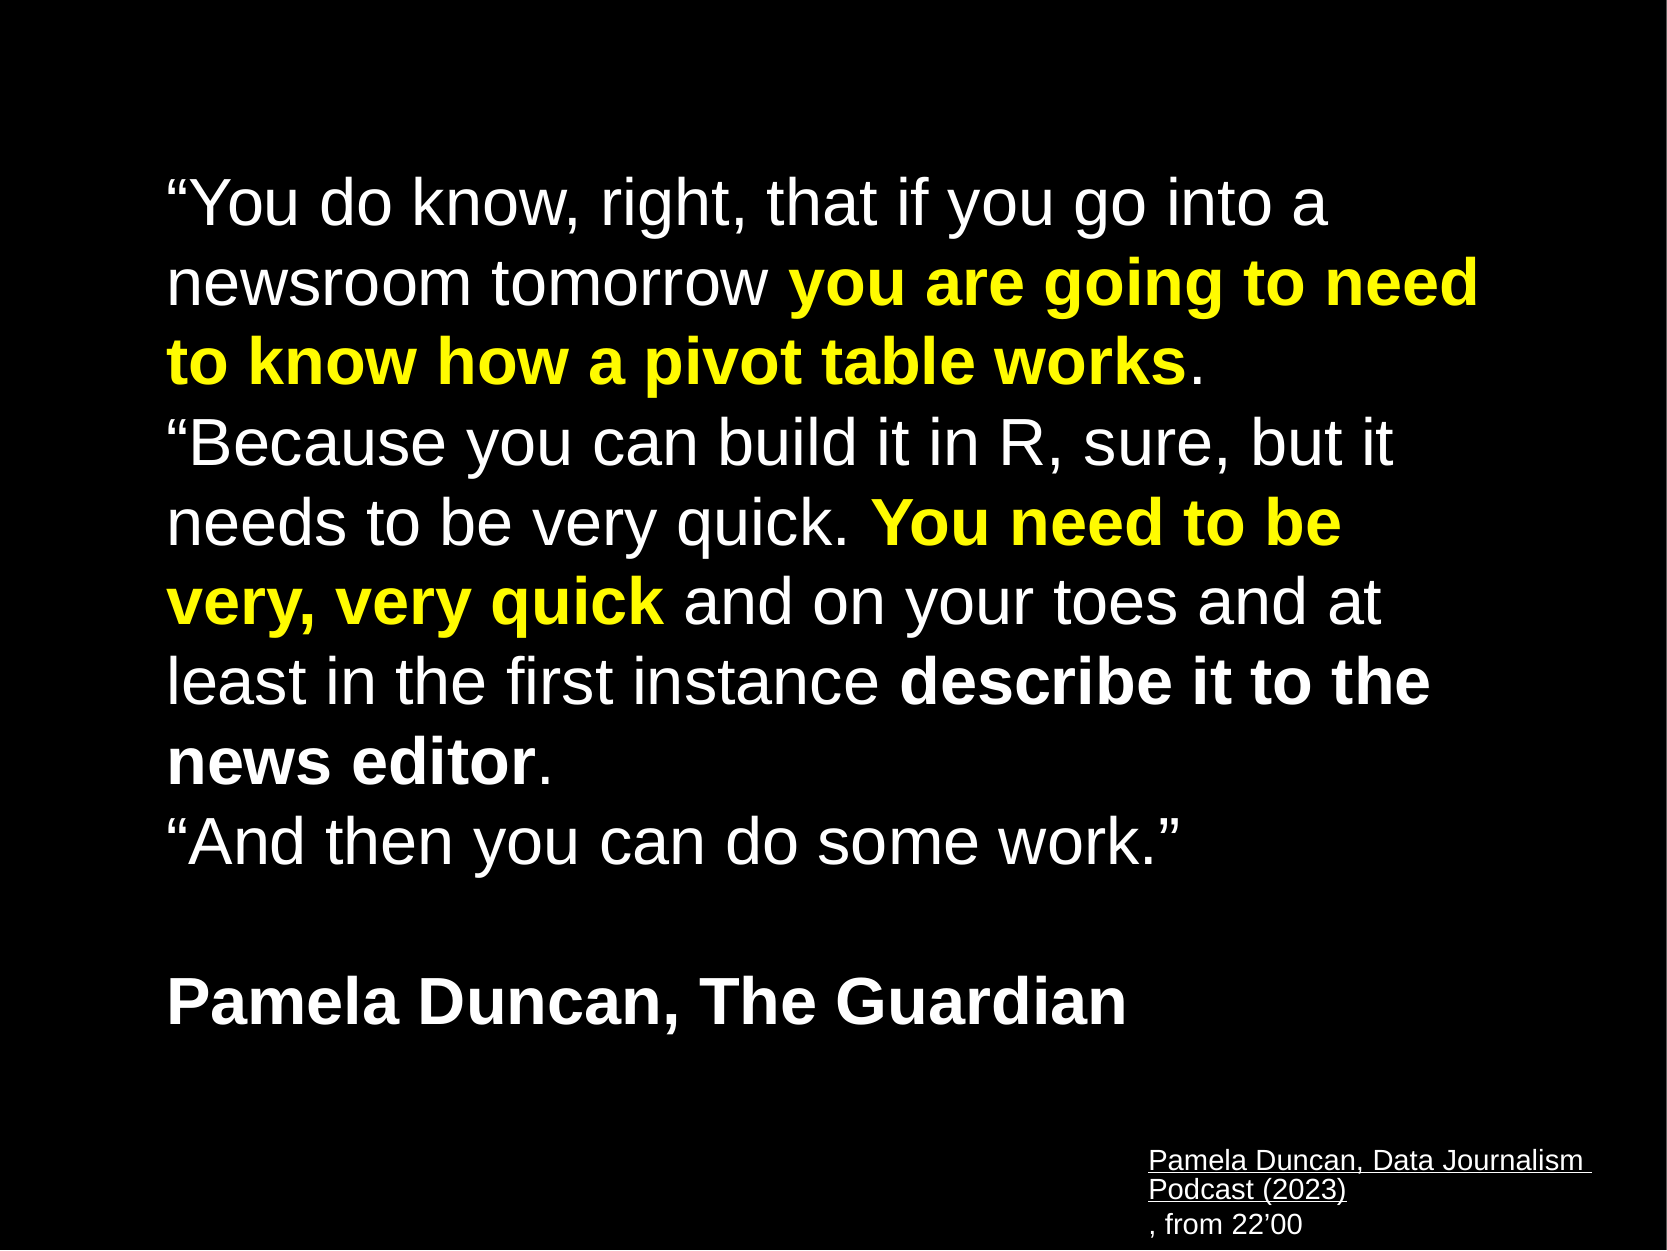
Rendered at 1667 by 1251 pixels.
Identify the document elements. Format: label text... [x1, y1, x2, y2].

text_box “You do know, right, that if you go into a newsroom tomorrow you are going to need to know how a pivot table works. “Because you can build it in R, sure, but it needs to be very quick. You need to be very, very quick and on your toes and at least in the first instance describe it to the news editor. “And then you can do some work.” Pamela Duncan, The Guardian [151, 143, 1516, 1053]
text_box Pamela Duncan, Data Journalism Podcast (2023), from 22’00 [1133, 1125, 1626, 1226]
